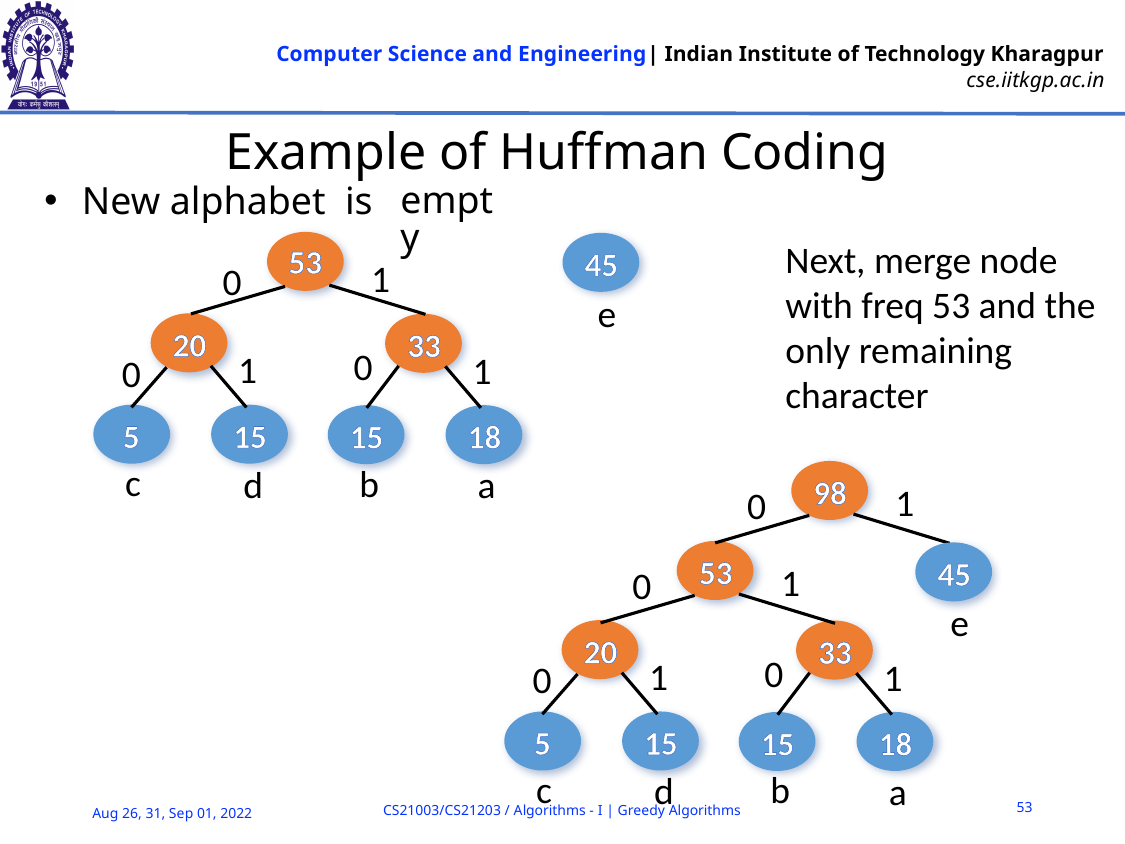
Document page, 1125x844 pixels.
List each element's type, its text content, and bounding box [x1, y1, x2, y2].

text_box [915, 542, 993, 602]
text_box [600, 540, 836, 624]
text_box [562, 232, 640, 292]
text_box e [935, 602, 985, 652]
footer CS21003/CS21203 / Algorithms - I | Greedy Algorithms [185, 787, 940, 833]
text_box empty [385, 175, 528, 233]
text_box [504, 620, 699, 821]
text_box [715, 460, 950, 544]
text_box e [582, 292, 632, 342]
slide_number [77, 798, 274, 844]
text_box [93, 231, 523, 515]
title Example of Huffman Coding [35, 78, 1078, 221]
picture [1, 1, 74, 110]
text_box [738, 620, 934, 822]
slide_number 53 [992, 785, 1048, 831]
